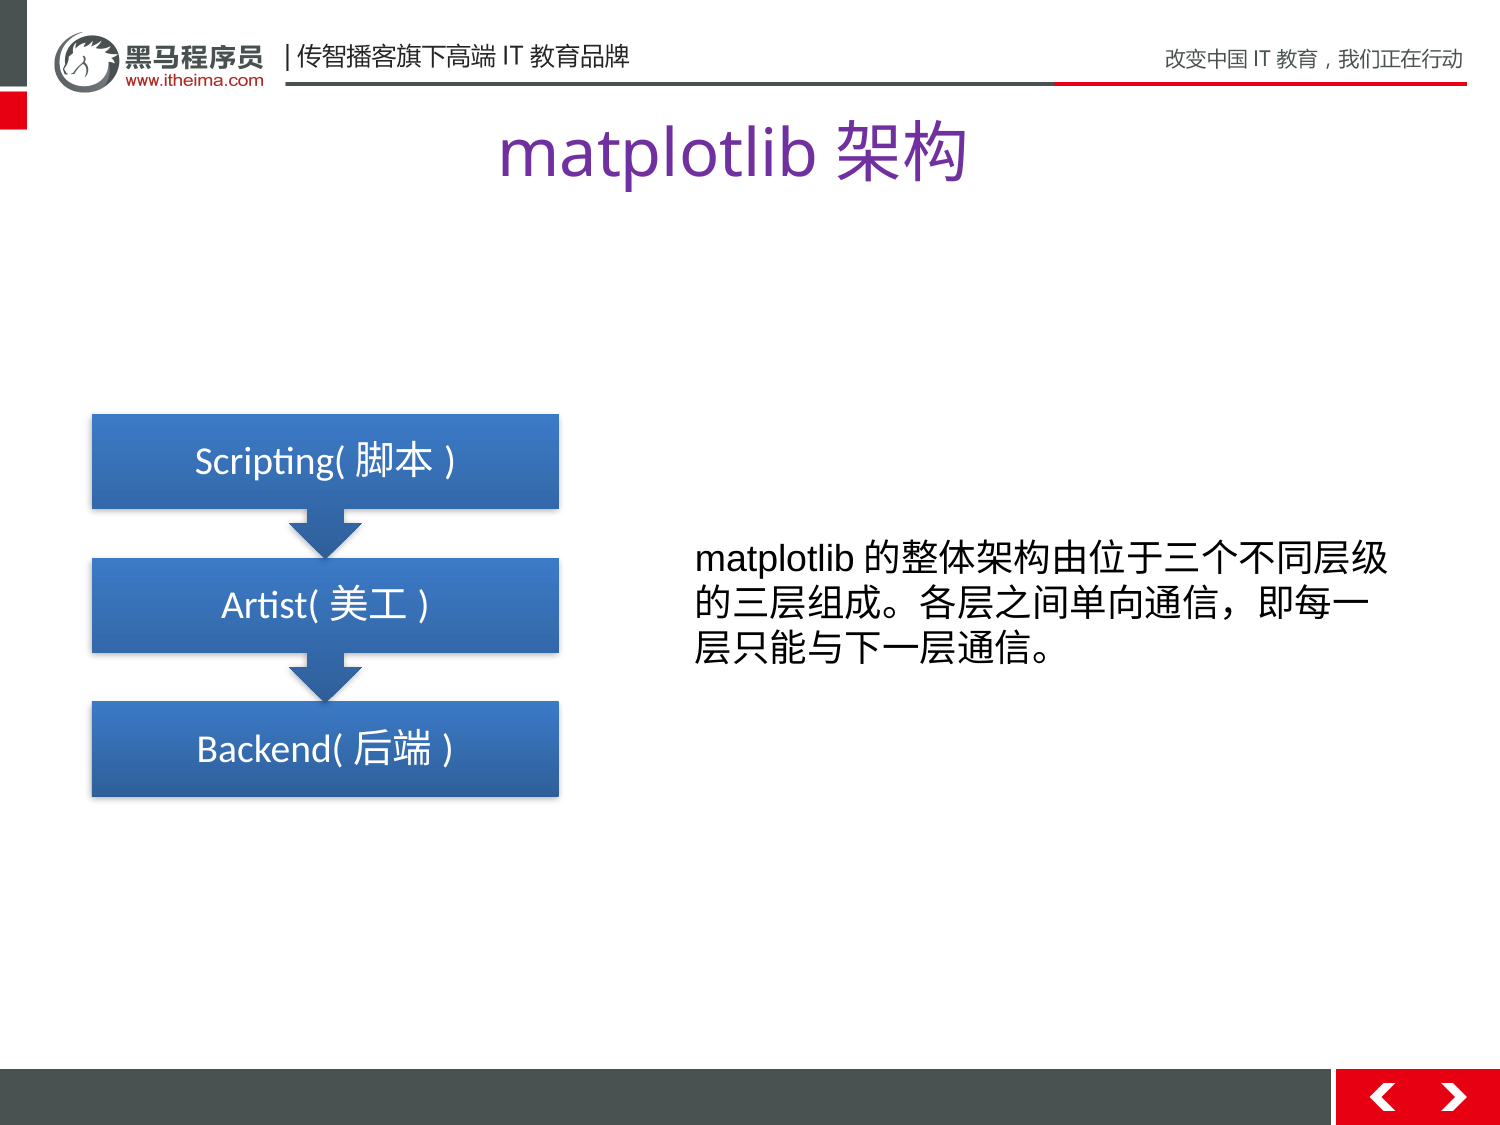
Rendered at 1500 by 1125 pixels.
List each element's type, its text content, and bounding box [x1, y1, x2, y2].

picture [0, 0, 1500, 1125]
title matplotlib架构 [145, 93, 1321, 198]
text_box matplotlib的整体架构由位于三个不同层级 的三层组成。各层之间单向通信，即每一 层只能与下一层通信。 [680, 526, 1404, 677]
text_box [91, 414, 559, 797]
